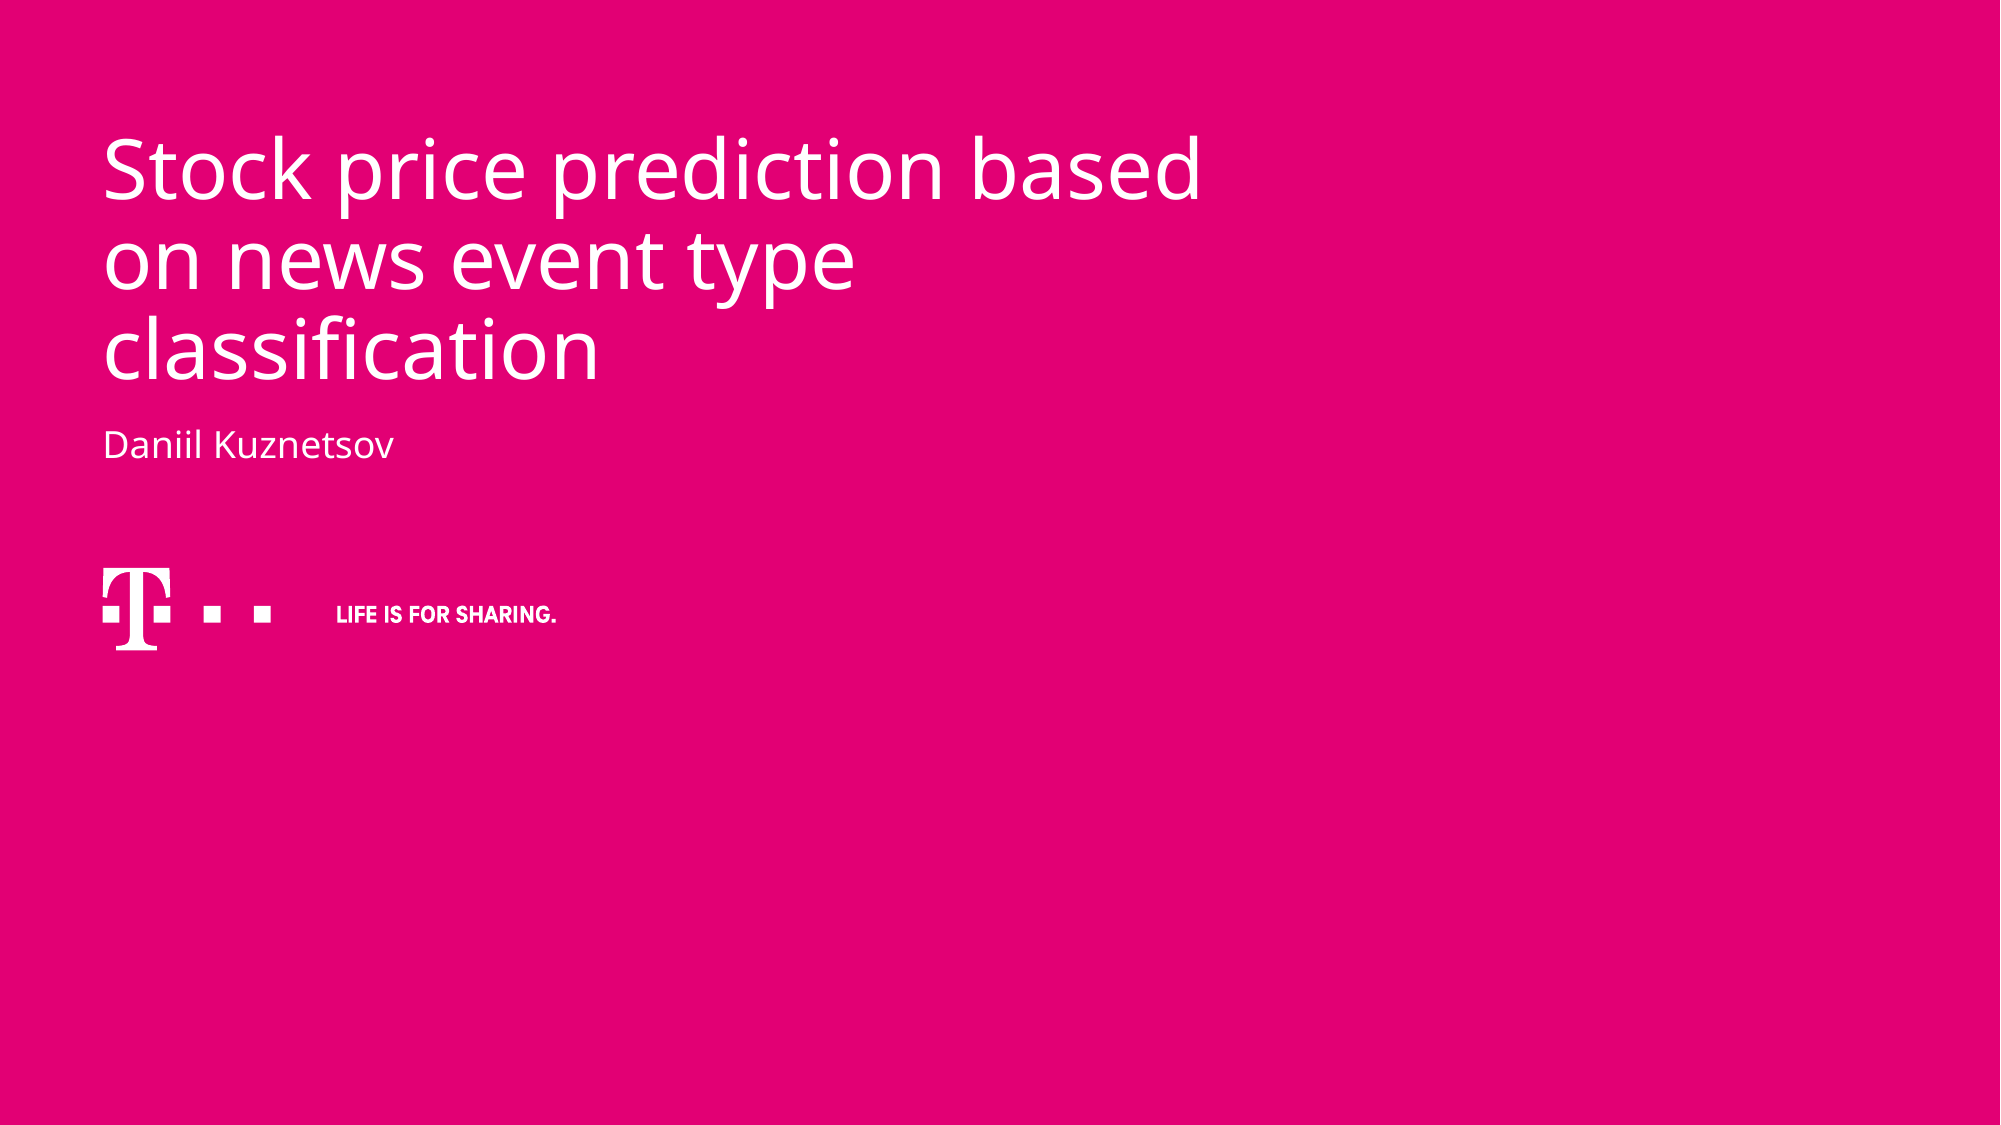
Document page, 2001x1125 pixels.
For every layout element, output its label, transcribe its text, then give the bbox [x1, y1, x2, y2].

title Stock price prediction based on news event type classification [102, 78, 1284, 398]
subtitle Daniil Kuznetsov [102, 426, 1000, 510]
